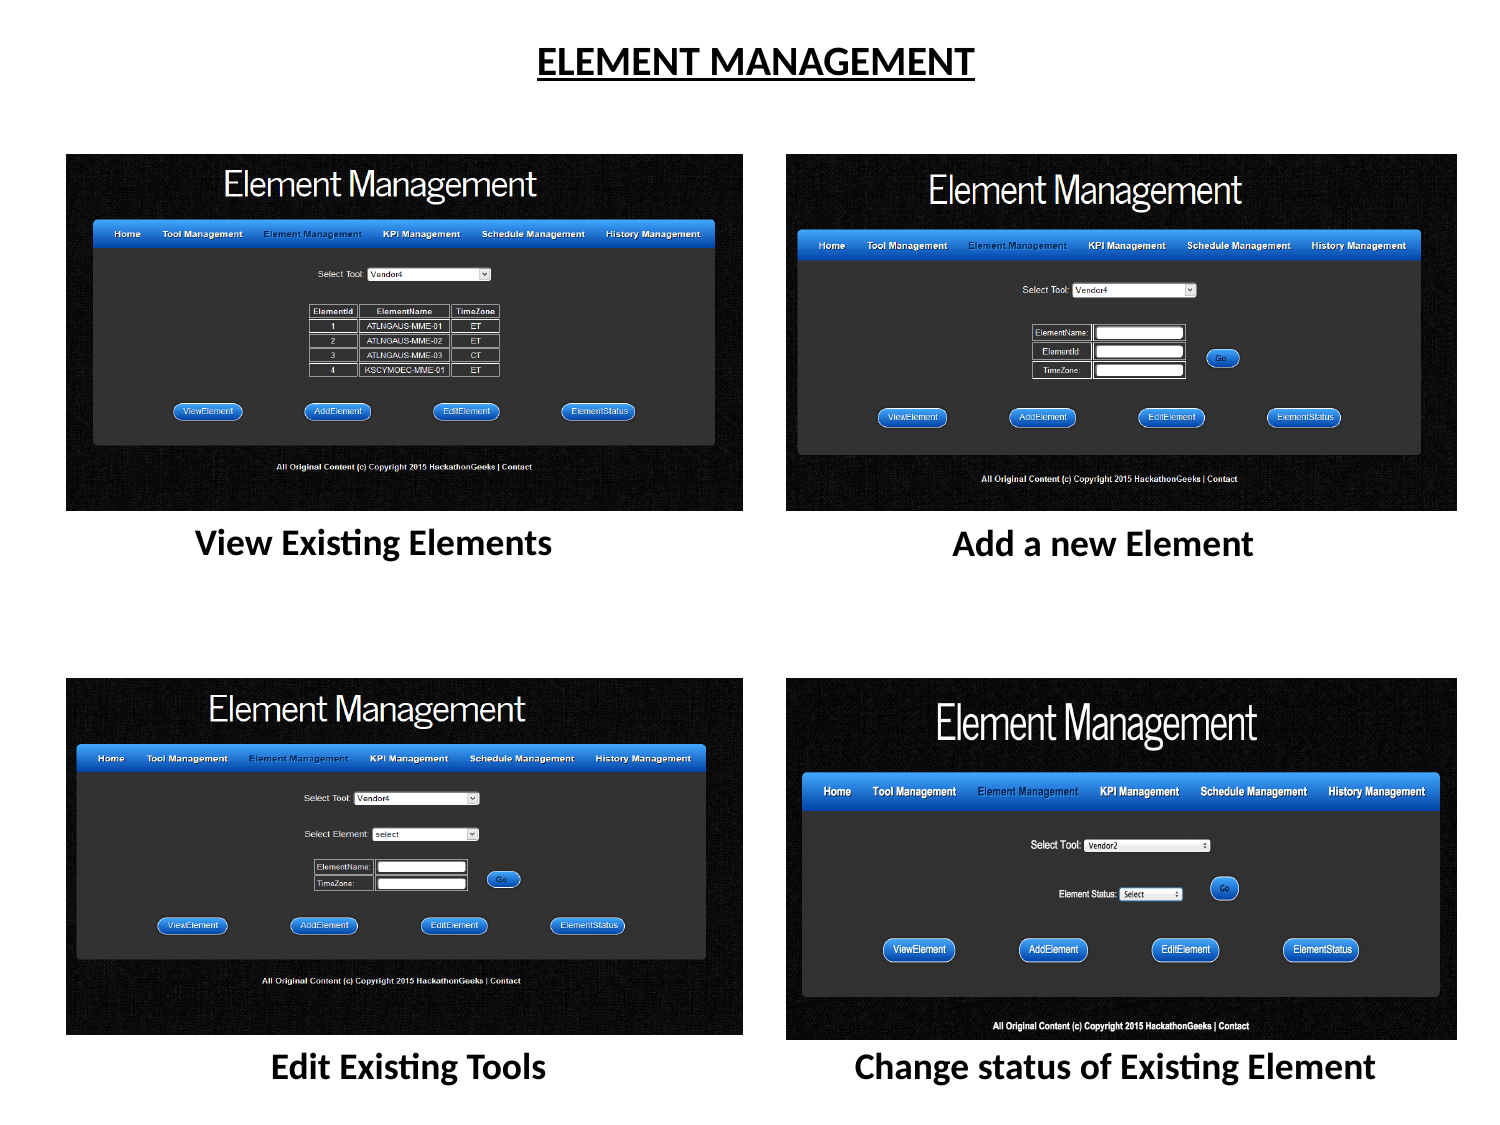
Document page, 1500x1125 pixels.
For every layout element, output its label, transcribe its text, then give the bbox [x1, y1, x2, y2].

text_box Edit Existing Tools [186, 1043, 632, 1095]
text_box ELEMENT MANAGEMENT [186, 26, 1326, 92]
picture [785, 678, 1457, 1041]
text_box Change status of Existing Element [786, 1047, 1446, 1095]
text_box View Existing Elements [151, 519, 597, 571]
text_box Add a new Element [880, 519, 1326, 572]
picture [785, 153, 1457, 511]
picture [66, 678, 743, 1035]
picture [66, 153, 743, 511]
